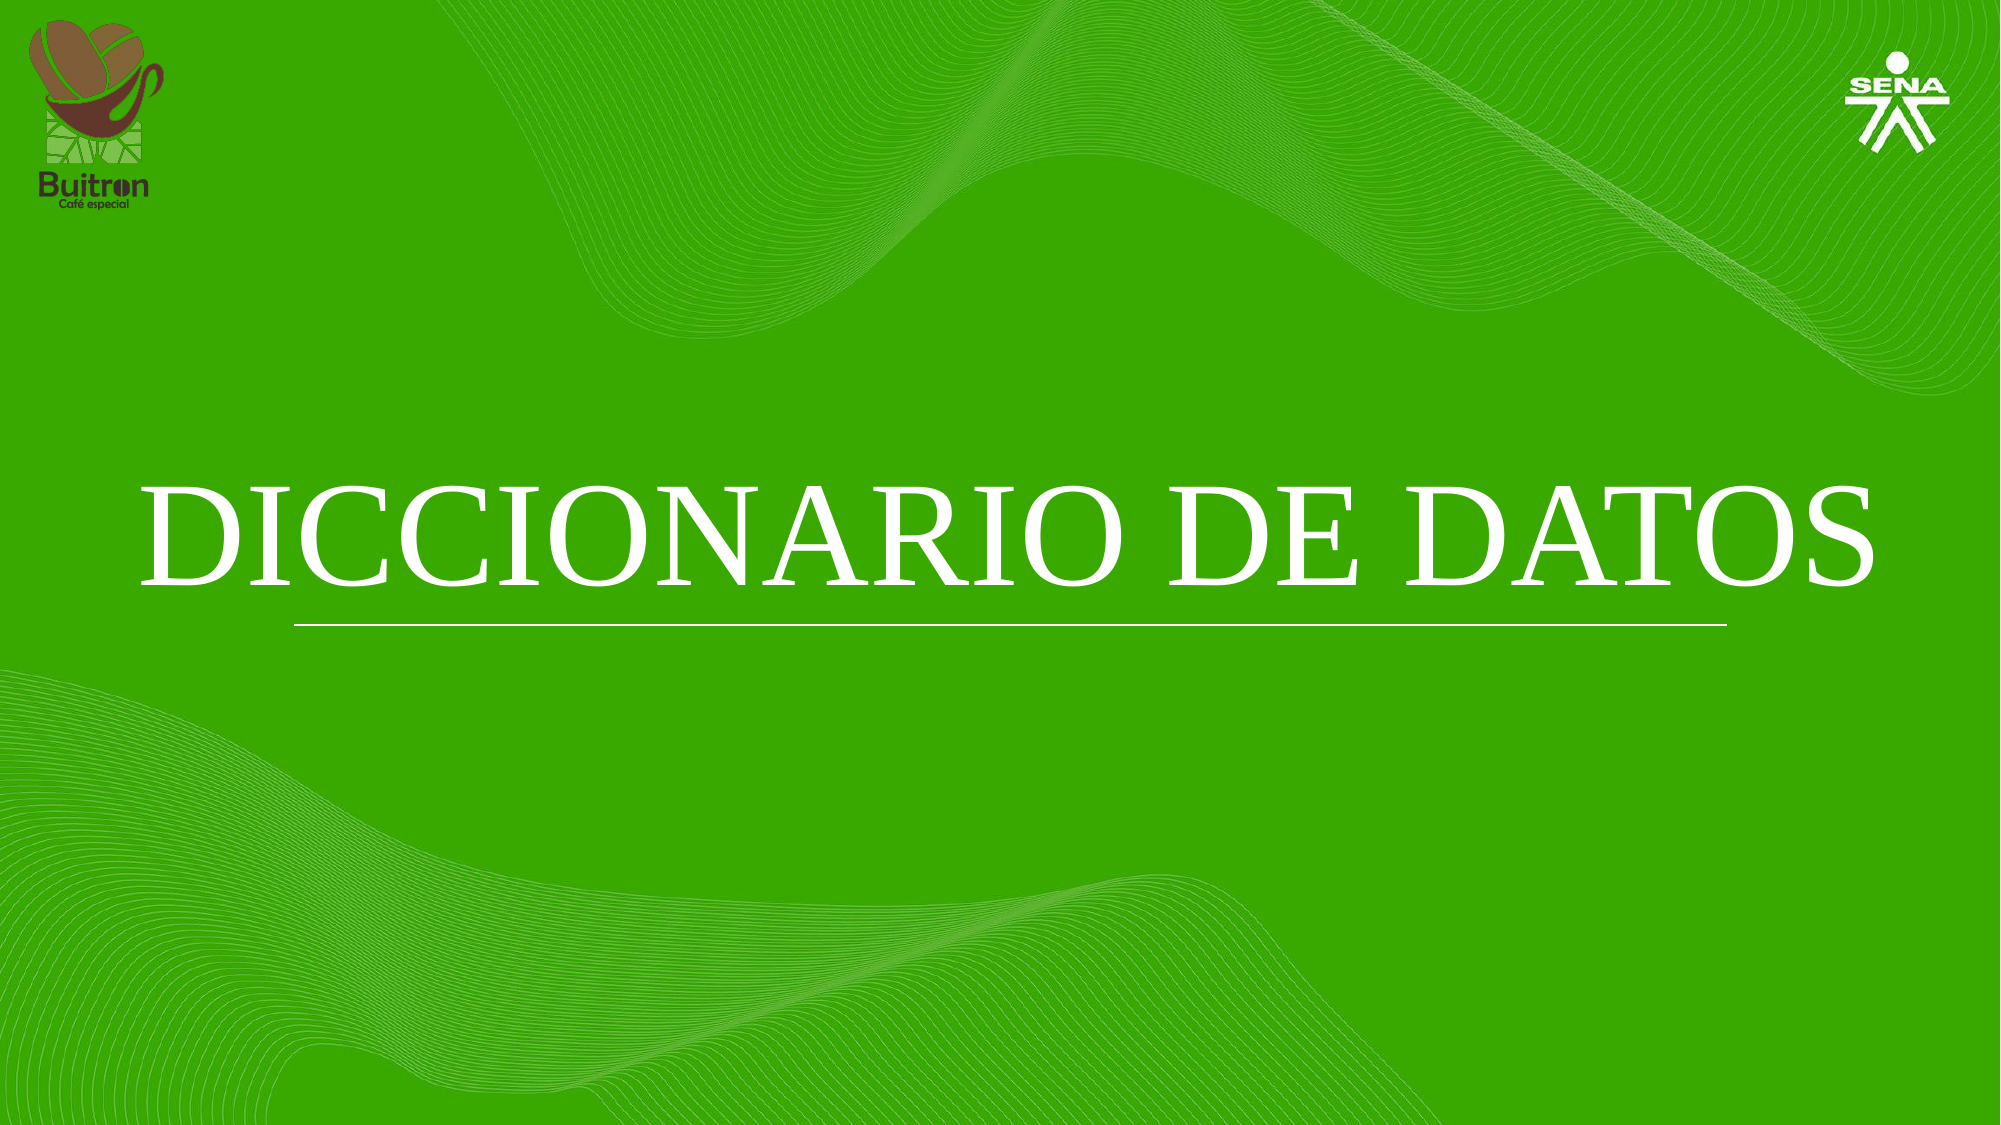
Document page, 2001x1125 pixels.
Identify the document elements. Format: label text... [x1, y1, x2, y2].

picture [0, 0, 2001, 1125]
text_box DICCIONARIO DE DATOS [98, 428, 1923, 623]
